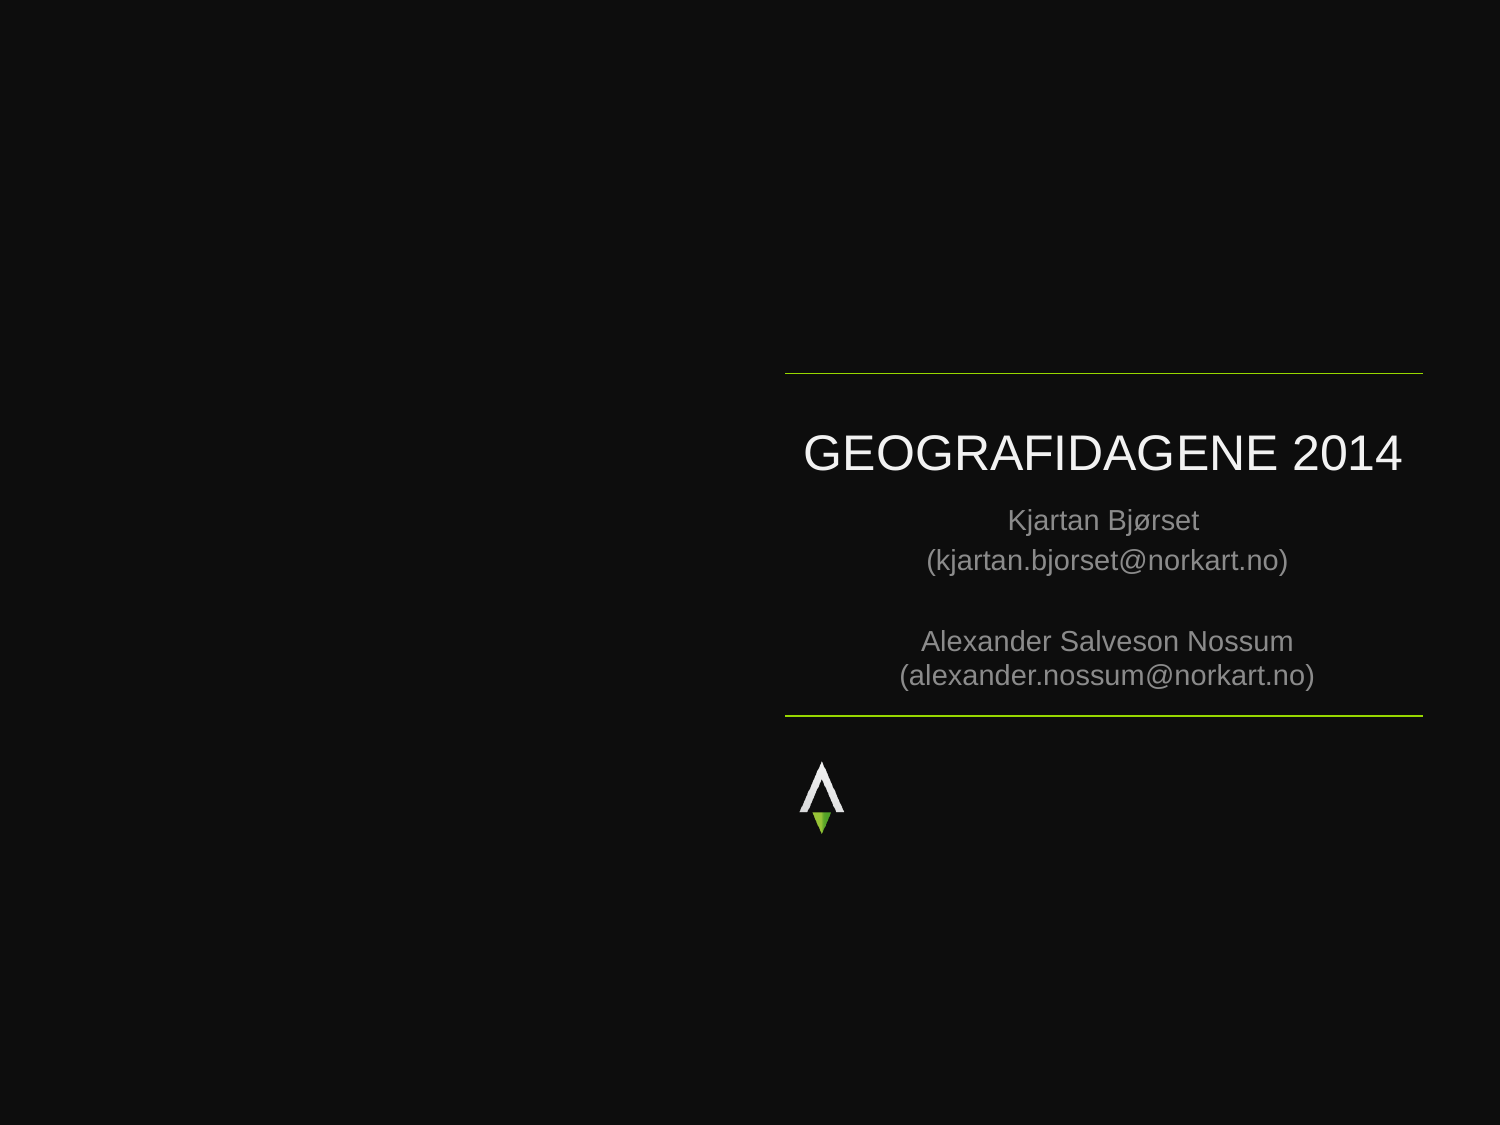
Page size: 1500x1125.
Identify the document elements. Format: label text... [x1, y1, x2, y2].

subtitle Kjartan Bjørset (kjartan.bjorset@norkart.no) Alexander Salveson Nossum (alexander.nossum@norkart.no) [788, 493, 1427, 702]
title Geografidagene 2014 [788, 390, 1427, 493]
picture [785, 753, 858, 846]
